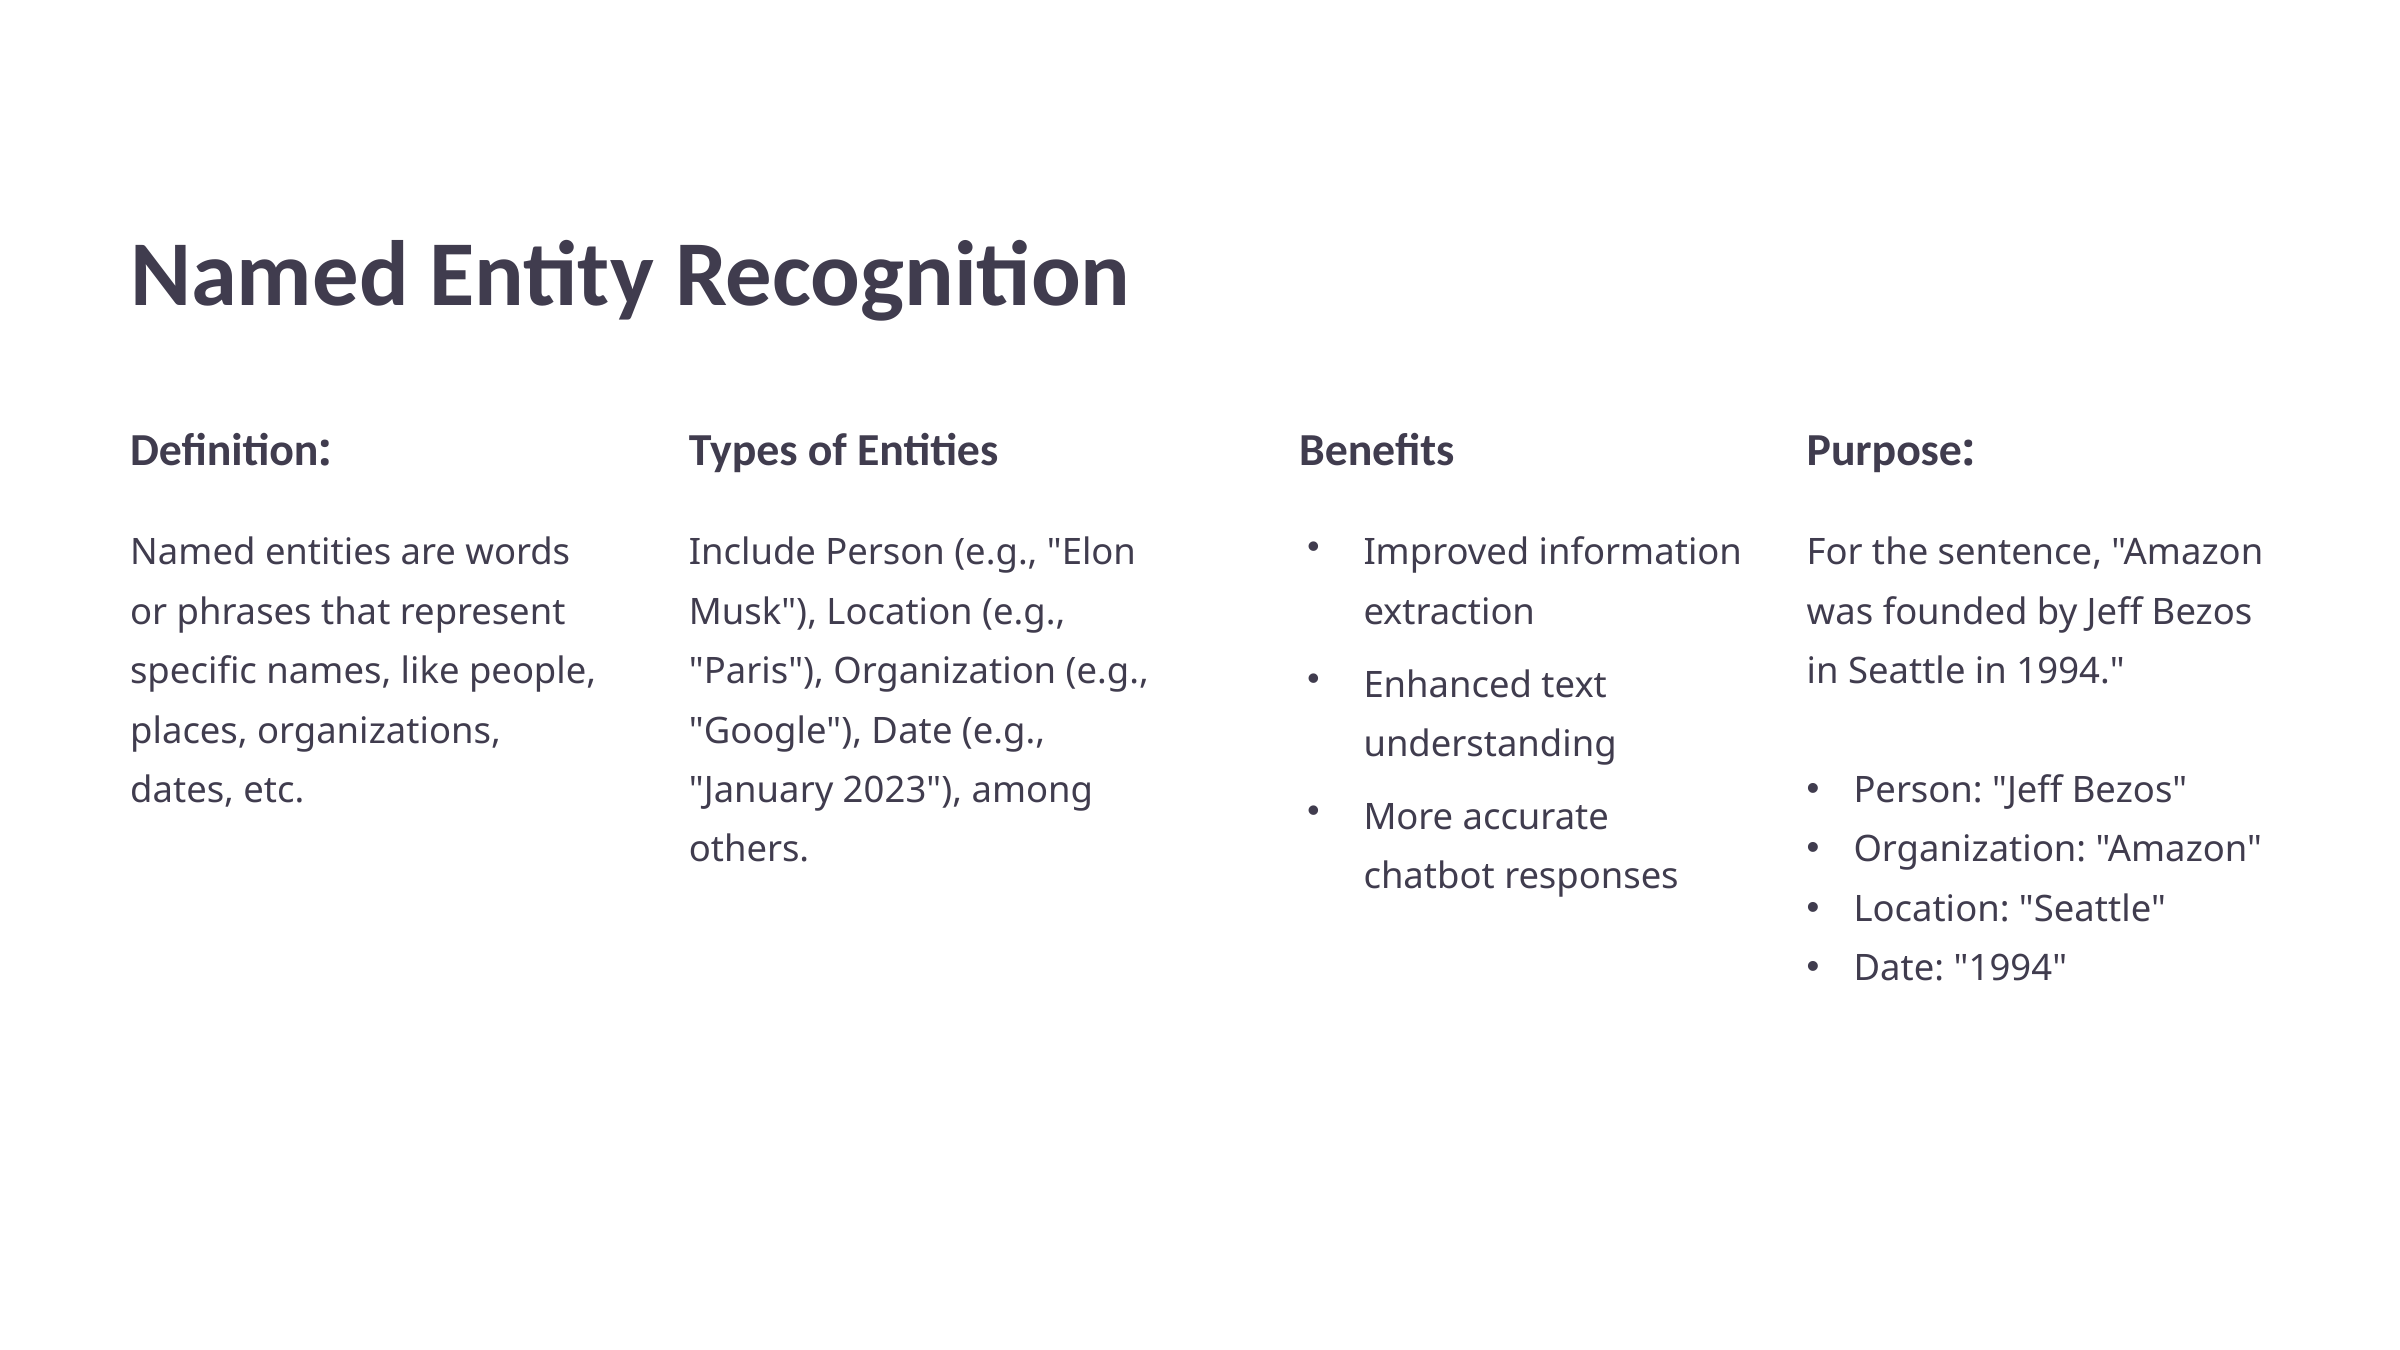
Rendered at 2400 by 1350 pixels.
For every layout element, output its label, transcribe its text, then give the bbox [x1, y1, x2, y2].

text_box Definition: [130, 417, 596, 476]
text_box Benefits [1247, 417, 1713, 476]
text_box Improved information extraction [1307, 512, 1806, 632]
text_box For the sentence, "Amazon was founded by Jeff Bezos in Seattle in 1994." Person: "Jeff Bezos" Organization: "Amazon" Location: "Seattle" Date: "1994" [1806, 512, 2274, 1049]
text_box Enhanced text understanding [1307, 644, 1715, 764]
text_box Types of Entities [688, 417, 1155, 476]
text_box Include Person (e.g., "Elon Musk"), Location (e.g., "Paris"), Organization (e.g., "Google"), Date (e.g., "January 2023"), among others. [688, 512, 1156, 1049]
text_box Purpose: [1806, 417, 2272, 476]
text_box Named entities are words or phrases that represent specific names, like people, places, organizations, dates, etc. [130, 512, 597, 1109]
text_box More accurate chatbot responses [1307, 776, 1715, 896]
text_box Named Entity Recognition [130, 208, 1362, 325]
